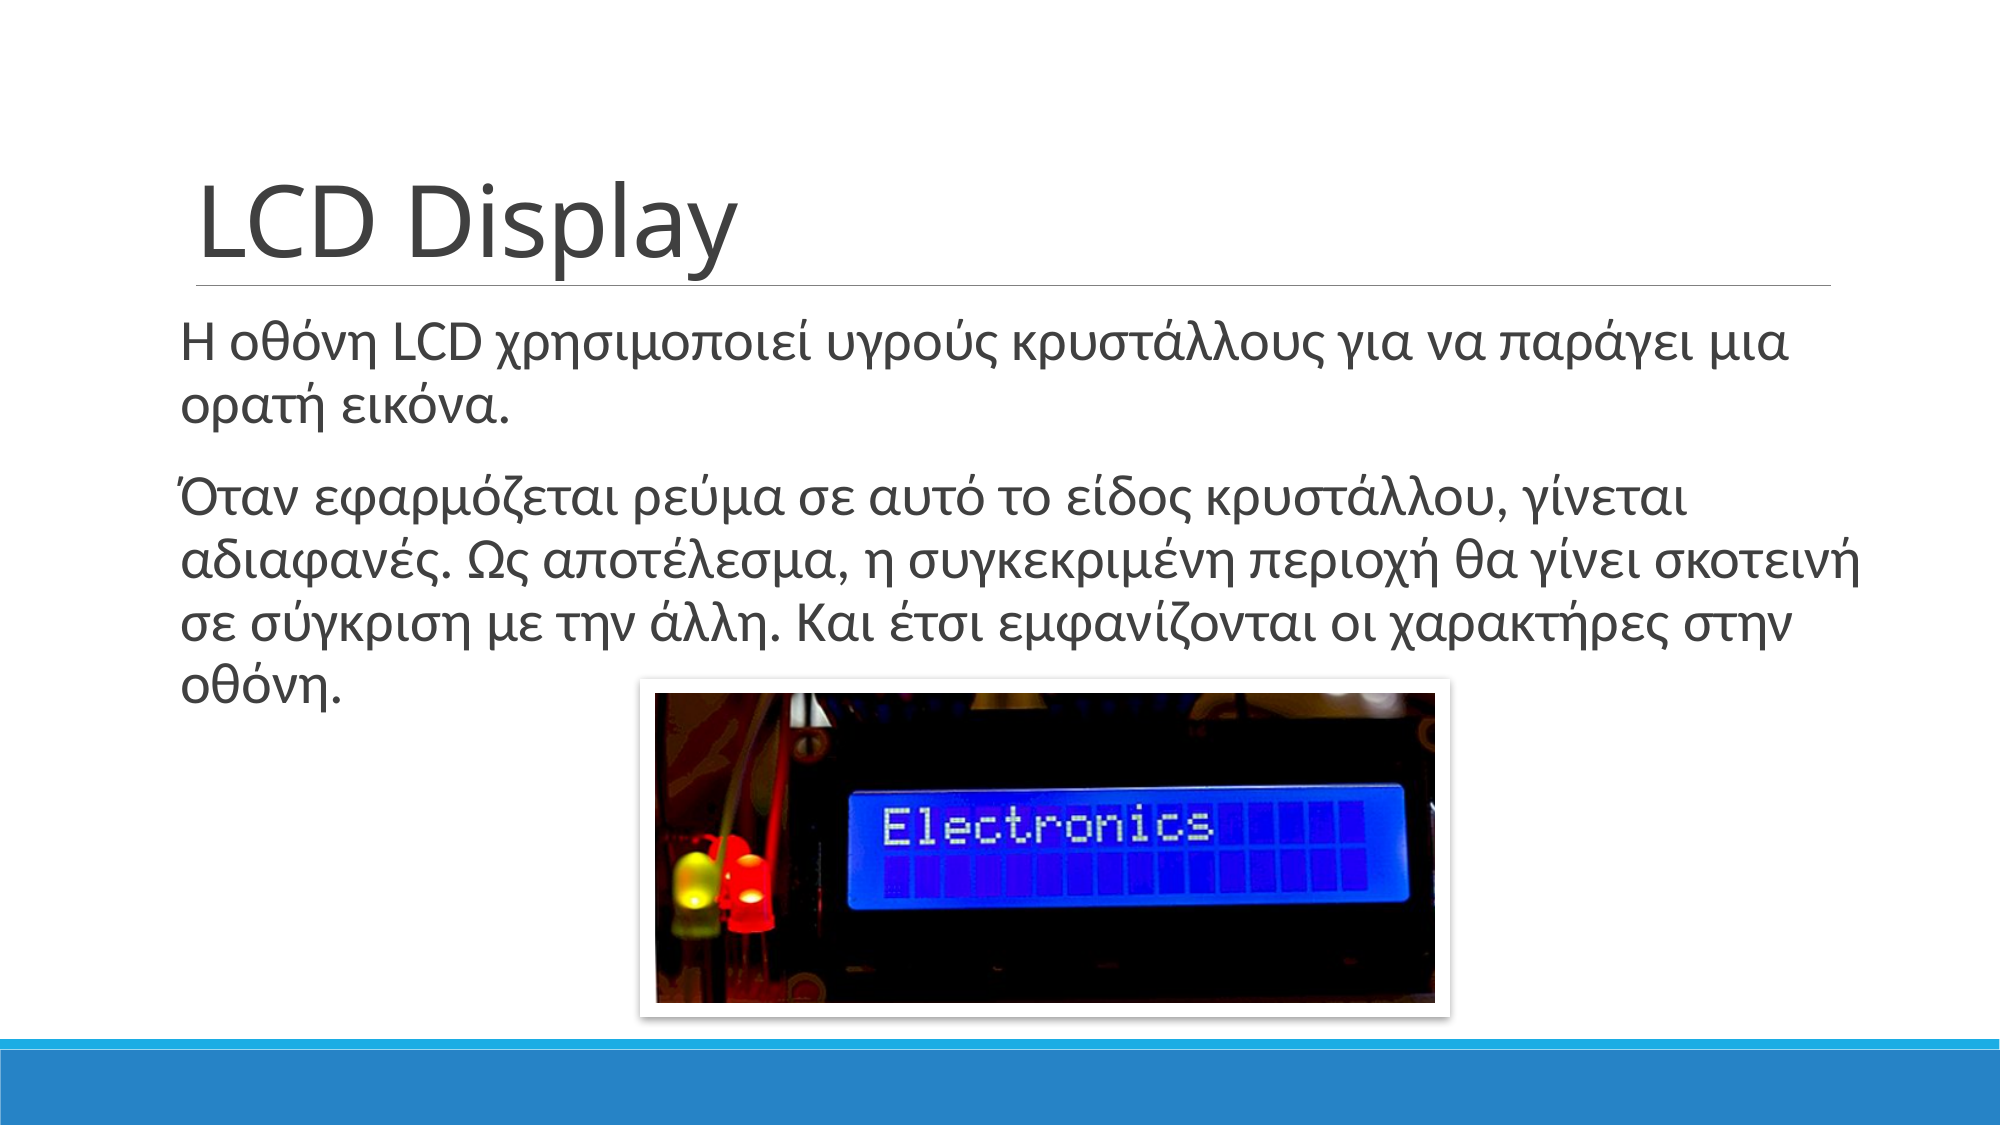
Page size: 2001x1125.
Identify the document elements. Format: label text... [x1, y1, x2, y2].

title LCD Display [180, 47, 1830, 285]
list Η οθόνη LCD χρησιμοποιεί υγρούς κρυστάλλους για να παράγει μια ορατή εικόνα. Όταν εφαρμόζεται ρεύμα σε αυτό το είδος κρυστάλλου, γίνεται αδιαφανές. Ως αποτέλεσμα, η συγκεκριμένη περιοχή θα γίνει σκοτεινή σε σύγκριση με την άλλη. Και έτσι εμφανίζονται οι χαρακτήρες στην οθόνη. [180, 302, 1911, 793]
picture [654, 692, 1436, 1004]
